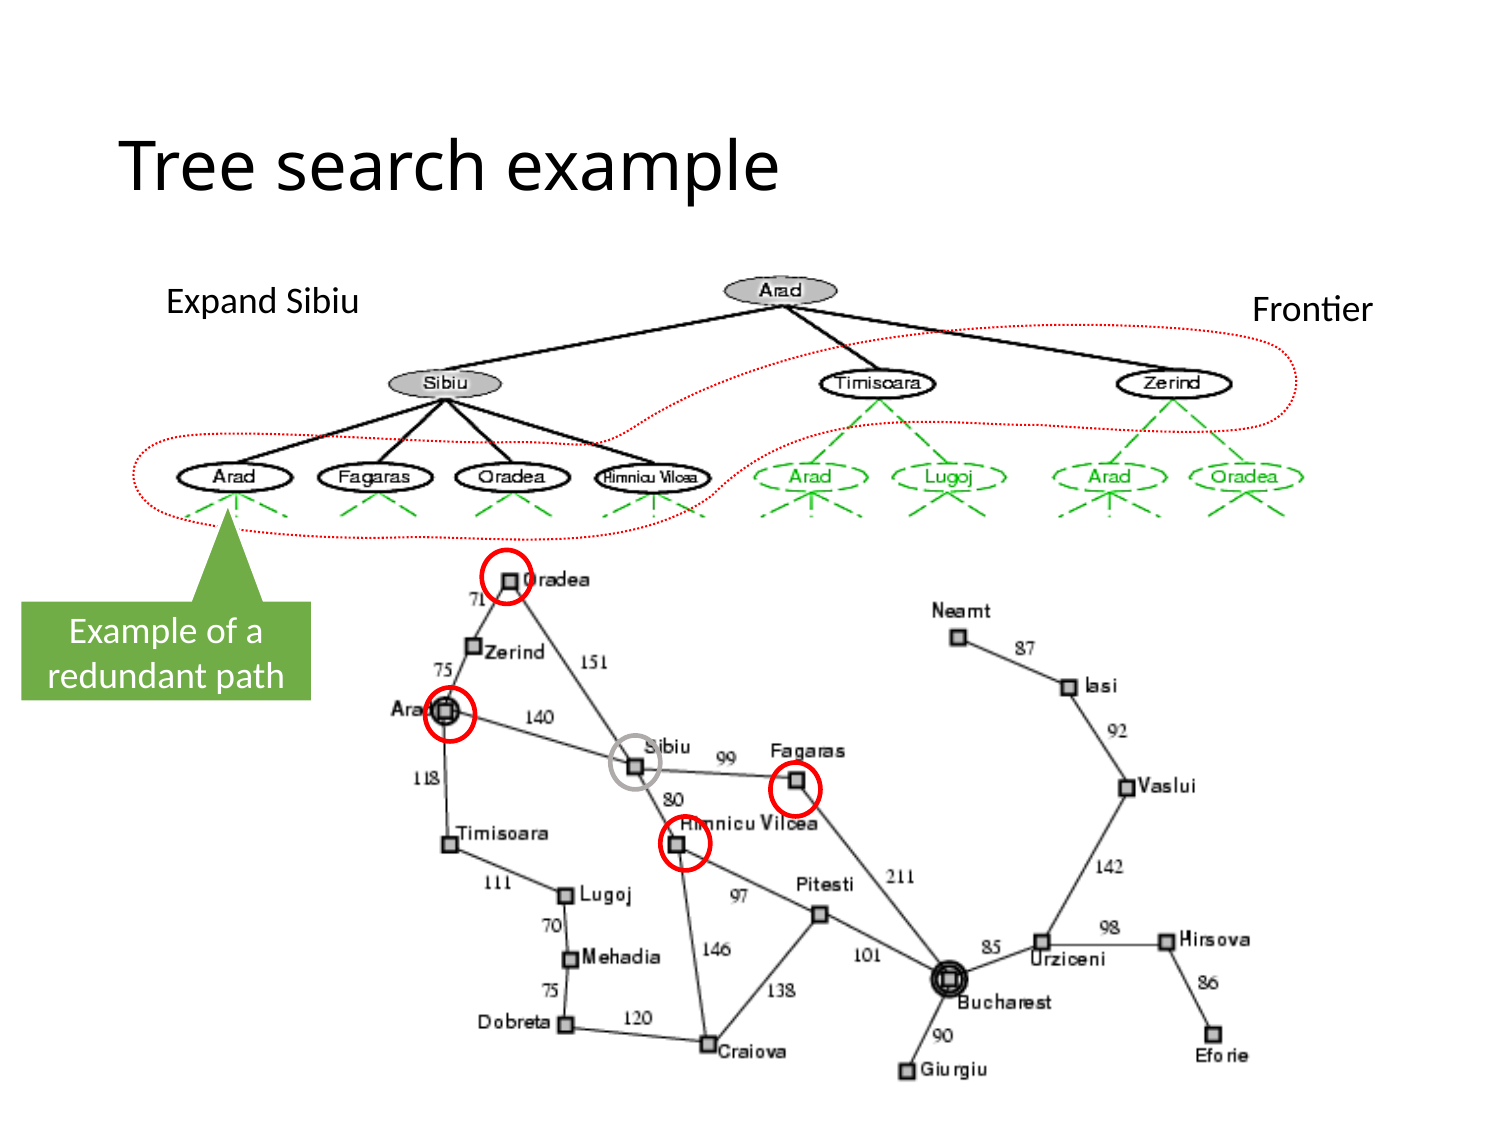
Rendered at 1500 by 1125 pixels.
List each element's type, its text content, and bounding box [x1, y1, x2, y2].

text_box [483, 557, 530, 567]
text_box Frontier [1313, 276, 1389, 337]
title Tree search example [103, 59, 1397, 278]
picture [387, 567, 1254, 1088]
text_box Example of a redundant path [18, 557, 315, 704]
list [166, 274, 1313, 557]
text_box Expand Sibiu [151, 269, 376, 329]
text_box [132, 439, 166, 515]
